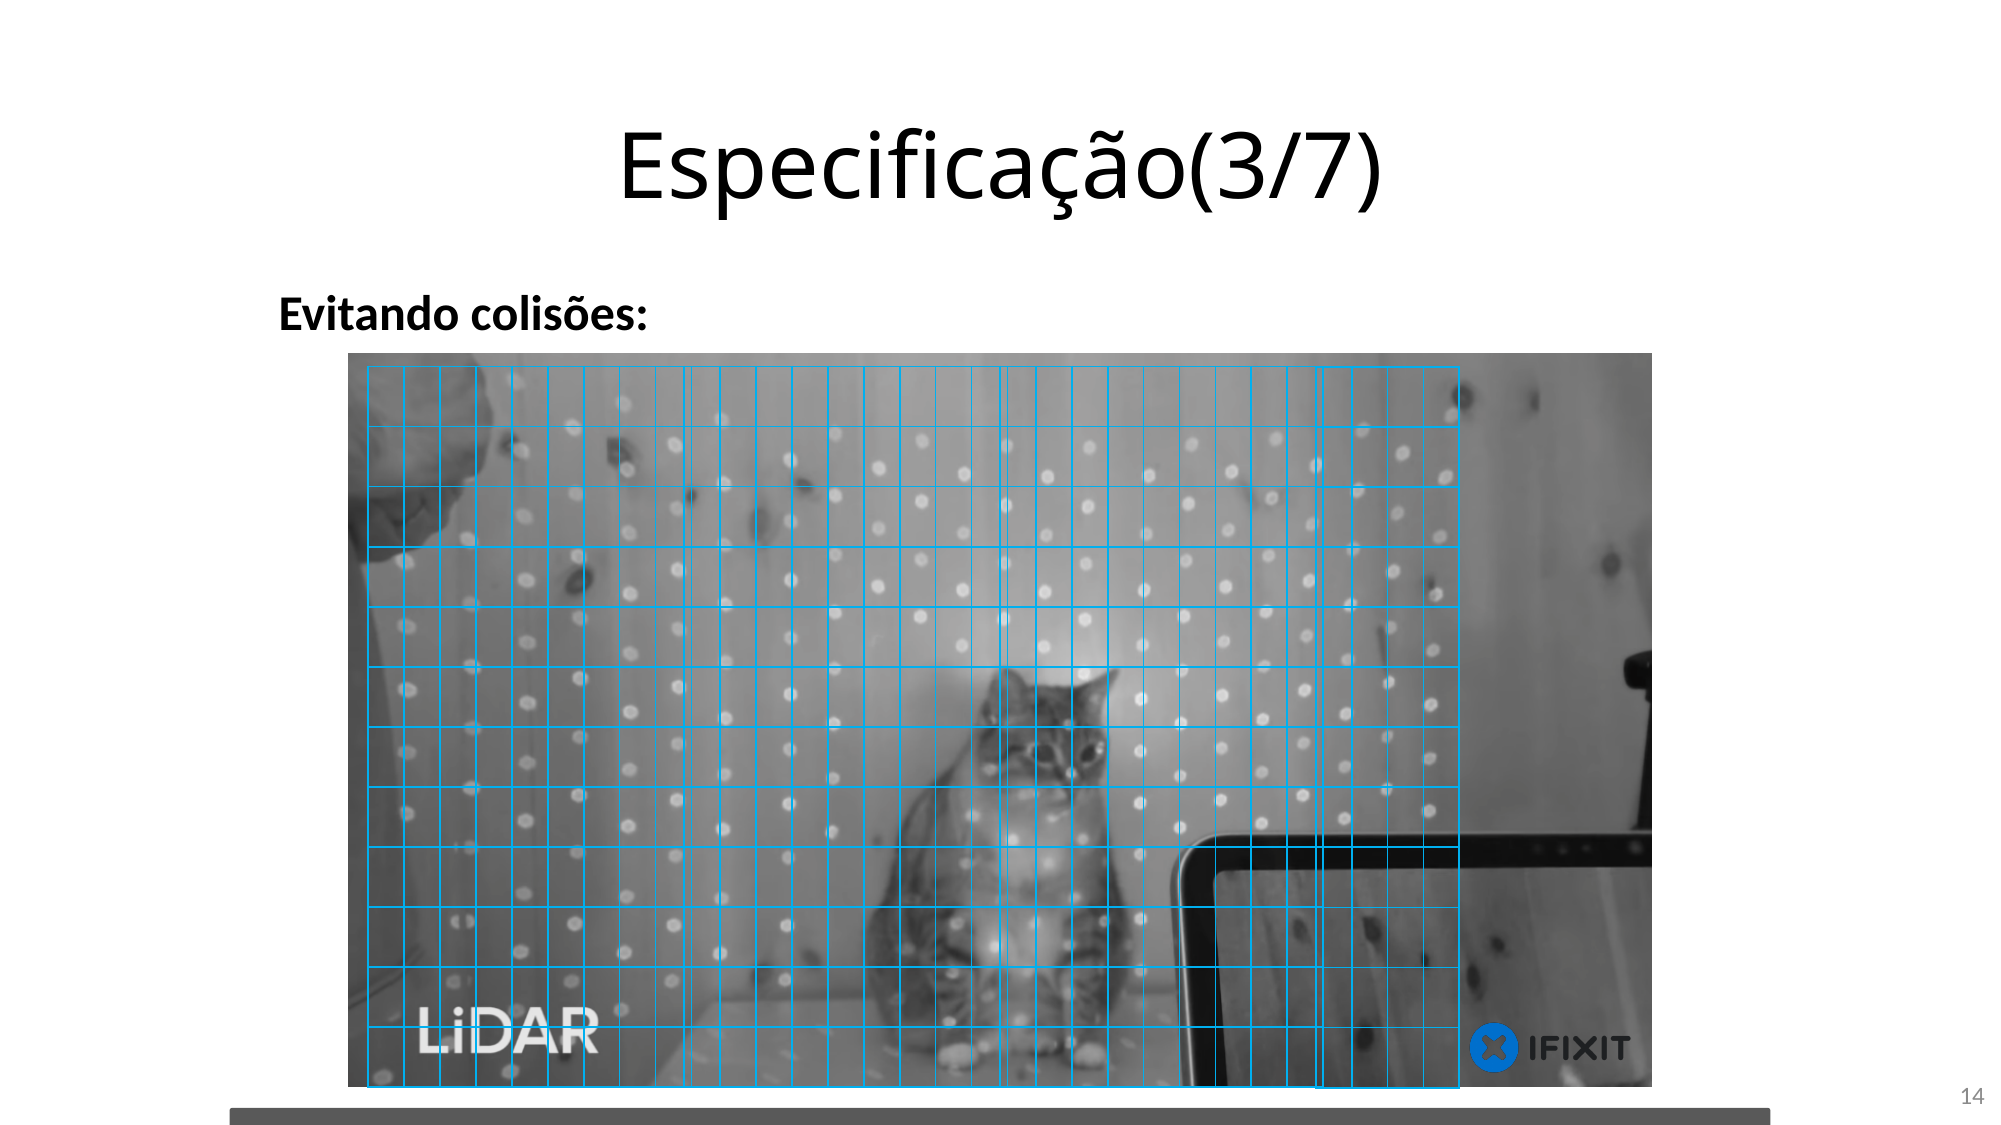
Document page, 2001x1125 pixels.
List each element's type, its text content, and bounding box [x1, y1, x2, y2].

picture [1002, 368, 1006, 425]
picture [478, 549, 510, 605]
picture [1289, 909, 1314, 965]
picture [722, 1029, 754, 1085]
picture [406, 909, 438, 965]
picture [1389, 789, 1422, 845]
picture [1217, 789, 1249, 845]
picture [902, 669, 934, 725]
picture [1074, 549, 1106, 605]
picture [550, 969, 582, 1025]
picture [693, 549, 718, 605]
picture [657, 909, 682, 965]
picture [1425, 849, 1457, 906]
picture [1074, 909, 1106, 965]
picture [1354, 789, 1386, 845]
picture [657, 789, 682, 845]
picture [693, 609, 718, 665]
picture [1289, 609, 1314, 665]
picture [406, 849, 438, 905]
picture [1074, 969, 1106, 1025]
picture [1425, 429, 1457, 485]
picture [1009, 609, 1034, 665]
picture [937, 609, 970, 665]
picture [1074, 368, 1106, 425]
picture [794, 669, 826, 725]
picture [1002, 909, 1006, 965]
title Especificação(3/7) [137, 59, 1863, 278]
picture [1181, 849, 1214, 905]
picture [621, 909, 654, 965]
picture [406, 368, 438, 425]
picture [370, 488, 402, 545]
picture [866, 789, 898, 845]
picture [621, 669, 654, 725]
picture [478, 729, 510, 785]
picture [693, 789, 718, 845]
picture [794, 428, 826, 485]
picture [758, 909, 790, 965]
picture [1009, 789, 1034, 845]
picture [1181, 368, 1214, 425]
picture [1325, 369, 1350, 425]
picture [1181, 428, 1214, 485]
picture [902, 849, 934, 905]
picture [830, 669, 862, 725]
picture [621, 549, 654, 605]
picture [686, 729, 690, 785]
picture [1253, 969, 1285, 1025]
picture [794, 729, 826, 785]
picture [937, 549, 970, 605]
picture [514, 849, 546, 905]
picture [514, 969, 546, 1025]
picture [1009, 849, 1034, 905]
picture [478, 669, 510, 725]
picture [1354, 669, 1386, 725]
picture [1181, 909, 1214, 965]
picture [758, 428, 790, 485]
picture [973, 789, 998, 845]
picture [1145, 428, 1178, 485]
picture [442, 488, 474, 545]
picture [1289, 1029, 1314, 1085]
picture [550, 428, 582, 485]
slide_number 14 [1550, 1065, 2000, 1125]
picture [370, 789, 402, 845]
picture [758, 969, 790, 1025]
picture [586, 969, 618, 1025]
picture [478, 1029, 510, 1085]
picture [902, 1029, 934, 1085]
picture [1217, 428, 1249, 485]
picture [866, 428, 898, 485]
picture [1181, 729, 1214, 785]
picture [657, 549, 682, 605]
picture [1217, 969, 1249, 1025]
picture [550, 609, 582, 665]
picture [1038, 789, 1070, 845]
picture [830, 549, 862, 605]
picture [830, 368, 862, 425]
picture [758, 1029, 790, 1085]
picture [937, 428, 970, 485]
picture [1289, 488, 1314, 545]
picture [973, 368, 998, 425]
picture [621, 488, 654, 545]
picture [1145, 909, 1178, 965]
text_box Evitando colisões: [263, 273, 790, 348]
picture [973, 909, 998, 965]
picture [442, 969, 474, 1025]
picture [1389, 849, 1422, 906]
picture [830, 789, 862, 845]
picture [406, 549, 438, 605]
picture [1038, 368, 1070, 425]
picture [1145, 549, 1178, 605]
picture [902, 729, 934, 785]
picture [902, 428, 934, 485]
picture [1425, 549, 1457, 605]
picture [722, 729, 754, 785]
picture [586, 549, 618, 605]
picture [550, 1029, 582, 1085]
picture [693, 368, 718, 425]
picture [902, 609, 934, 665]
picture [686, 1029, 690, 1085]
picture [370, 969, 402, 1025]
picture [866, 729, 898, 785]
picture [1145, 669, 1178, 725]
picture [1110, 969, 1142, 1025]
picture [370, 368, 402, 425]
picture [1110, 1029, 1142, 1085]
picture [722, 669, 754, 725]
picture [830, 488, 862, 545]
picture [1354, 609, 1386, 665]
picture [1110, 488, 1142, 545]
picture [370, 849, 402, 905]
picture [686, 368, 690, 425]
picture [657, 609, 682, 665]
picture [1145, 969, 1178, 1025]
picture [1253, 368, 1285, 425]
picture [1253, 1029, 1285, 1085]
picture [866, 488, 898, 545]
picture [1145, 609, 1178, 665]
picture [1110, 368, 1142, 425]
picture [1038, 609, 1070, 665]
picture [1253, 549, 1285, 605]
picture [1253, 909, 1285, 965]
picture [442, 428, 474, 485]
picture [1354, 969, 1386, 1026]
picture [1389, 1029, 1422, 1086]
picture [1110, 609, 1142, 665]
picture [657, 1029, 682, 1085]
picture [686, 428, 690, 485]
picture [406, 789, 438, 845]
picture [621, 1029, 654, 1085]
picture [973, 729, 998, 785]
picture [478, 488, 510, 545]
picture [937, 849, 970, 905]
picture [693, 849, 718, 905]
picture [1425, 1029, 1457, 1086]
picture [1389, 429, 1422, 485]
picture [1002, 1029, 1006, 1085]
picture [1145, 368, 1178, 425]
picture [550, 849, 582, 905]
picture [657, 849, 682, 905]
picture [514, 368, 546, 425]
picture [866, 1029, 898, 1085]
picture [1389, 909, 1422, 966]
picture [794, 368, 826, 425]
text_box [228, 1106, 1772, 1125]
picture [1425, 489, 1457, 545]
picture [1217, 669, 1249, 725]
picture [442, 789, 474, 845]
picture [1325, 1029, 1350, 1086]
picture [514, 909, 546, 965]
picture [1389, 369, 1422, 425]
picture [1002, 428, 1006, 485]
picture [693, 969, 718, 1025]
picture [1181, 609, 1214, 665]
picture [1009, 368, 1034, 425]
picture [693, 909, 718, 965]
picture [758, 368, 790, 425]
picture [478, 609, 510, 665]
picture [1325, 489, 1350, 545]
picture [586, 368, 618, 425]
picture [1009, 669, 1034, 725]
picture [586, 609, 618, 665]
picture [686, 609, 690, 665]
picture [621, 729, 654, 785]
picture [1145, 488, 1178, 545]
picture [1217, 1029, 1249, 1085]
picture [1145, 789, 1178, 845]
picture [1425, 369, 1457, 425]
picture [1253, 669, 1285, 725]
picture [1389, 969, 1422, 1026]
picture [866, 609, 898, 665]
picture [550, 549, 582, 605]
picture [1253, 428, 1285, 485]
picture [514, 729, 546, 785]
picture [758, 789, 790, 845]
picture [657, 729, 682, 785]
picture [902, 368, 934, 425]
picture [347, 353, 1652, 1087]
picture [937, 1029, 970, 1085]
picture [1253, 789, 1285, 845]
picture [973, 849, 998, 905]
picture [722, 488, 754, 545]
picture [722, 789, 754, 845]
picture [1217, 909, 1249, 965]
picture [478, 428, 510, 485]
picture [550, 669, 582, 725]
picture [1009, 969, 1034, 1025]
picture [1425, 909, 1457, 966]
picture [442, 1029, 474, 1085]
picture [586, 428, 618, 485]
picture [514, 789, 546, 845]
picture [937, 669, 970, 725]
picture [406, 669, 438, 725]
picture [1110, 669, 1142, 725]
picture [442, 669, 474, 725]
picture [722, 549, 754, 605]
picture [794, 909, 826, 965]
picture [866, 368, 898, 425]
picture [550, 789, 582, 845]
picture [1002, 789, 1006, 845]
picture [1425, 969, 1457, 1026]
picture [1074, 789, 1106, 845]
picture [586, 729, 618, 785]
picture [866, 849, 898, 905]
picture [902, 969, 934, 1025]
picture [830, 428, 862, 485]
picture [1038, 1029, 1070, 1085]
picture [1110, 909, 1142, 965]
picture [973, 609, 998, 665]
picture [1325, 969, 1350, 1026]
picture [1145, 1029, 1178, 1085]
picture [1038, 549, 1070, 605]
picture [902, 488, 934, 545]
picture [1425, 609, 1457, 665]
picture [550, 909, 582, 965]
picture [1354, 729, 1386, 785]
picture [442, 609, 474, 665]
picture [1289, 428, 1314, 485]
picture [1181, 789, 1214, 845]
picture [1002, 549, 1006, 605]
picture [1181, 488, 1214, 545]
picture [1110, 549, 1142, 605]
picture [1217, 729, 1249, 785]
picture [1002, 849, 1006, 905]
picture [586, 1029, 618, 1085]
picture [693, 729, 718, 785]
picture [1009, 488, 1034, 545]
picture [693, 1029, 718, 1085]
picture [657, 428, 682, 485]
picture [1145, 849, 1178, 905]
picture [406, 428, 438, 485]
picture [621, 609, 654, 665]
picture [973, 669, 998, 725]
picture [1110, 428, 1142, 485]
picture [1354, 429, 1386, 485]
picture [794, 969, 826, 1025]
picture [621, 428, 654, 485]
picture [1425, 789, 1457, 845]
picture [1325, 669, 1350, 725]
picture [370, 1029, 402, 1085]
picture [686, 549, 690, 605]
picture [406, 488, 438, 545]
picture [1289, 969, 1314, 1025]
picture [621, 969, 654, 1025]
picture [514, 549, 546, 605]
picture [514, 1029, 546, 1085]
picture [722, 909, 754, 965]
picture [1325, 609, 1350, 665]
picture [1289, 549, 1314, 605]
picture [1217, 488, 1249, 545]
picture [478, 789, 510, 845]
picture [794, 849, 826, 905]
picture [1074, 849, 1106, 905]
picture [1289, 368, 1314, 425]
picture [973, 549, 998, 605]
picture [406, 1029, 438, 1085]
picture [686, 849, 690, 905]
picture [937, 909, 970, 965]
picture [1217, 609, 1249, 665]
picture [657, 488, 682, 545]
picture [514, 609, 546, 665]
picture [1425, 669, 1457, 725]
picture [1354, 369, 1386, 425]
picture [586, 789, 618, 845]
picture [1181, 669, 1214, 725]
picture [830, 969, 862, 1025]
picture [866, 969, 898, 1025]
picture [902, 549, 934, 605]
picture [794, 549, 826, 605]
picture [758, 488, 790, 545]
picture [1325, 429, 1350, 485]
picture [1217, 849, 1249, 905]
picture [1253, 729, 1285, 785]
picture [1074, 488, 1106, 545]
picture [902, 789, 934, 845]
picture [1110, 849, 1142, 905]
picture [1181, 969, 1214, 1025]
picture [1289, 669, 1314, 725]
picture [514, 669, 546, 725]
picture [973, 1029, 998, 1085]
picture [1038, 729, 1070, 785]
picture [830, 849, 862, 905]
picture [442, 368, 474, 425]
picture [758, 549, 790, 605]
picture [1009, 549, 1034, 605]
picture [1354, 909, 1386, 966]
picture [973, 969, 998, 1025]
picture [478, 849, 510, 905]
picture [758, 669, 790, 725]
picture [550, 729, 582, 785]
picture [1074, 729, 1106, 785]
picture [1038, 669, 1070, 725]
picture [686, 669, 690, 725]
picture [1074, 609, 1106, 665]
picture [1325, 549, 1350, 605]
picture [1389, 489, 1422, 545]
picture [1253, 849, 1285, 905]
picture [1217, 368, 1249, 425]
picture [722, 368, 754, 425]
picture [937, 368, 970, 425]
picture [1009, 909, 1034, 965]
picture [370, 729, 402, 785]
picture [478, 368, 510, 425]
picture [1389, 609, 1422, 665]
picture [794, 488, 826, 545]
picture [586, 669, 618, 725]
picture [1038, 909, 1070, 965]
picture [1389, 669, 1422, 725]
picture [1002, 488, 1006, 545]
picture [973, 428, 998, 485]
picture [514, 488, 546, 545]
picture [1110, 729, 1142, 785]
picture [866, 549, 898, 605]
picture [686, 789, 690, 845]
picture [370, 669, 402, 725]
picture [794, 609, 826, 665]
picture [794, 789, 826, 845]
picture [1325, 849, 1350, 906]
picture [370, 609, 402, 665]
picture [370, 909, 402, 965]
picture [1009, 1029, 1034, 1085]
picture [758, 849, 790, 905]
picture [1110, 789, 1142, 845]
picture [1354, 1029, 1386, 1086]
picture [830, 609, 862, 665]
picture [1325, 789, 1350, 845]
picture [722, 849, 754, 905]
picture [550, 368, 582, 425]
picture [1074, 428, 1106, 485]
picture [1181, 549, 1214, 605]
picture [830, 909, 862, 965]
picture [514, 428, 546, 485]
picture [1002, 669, 1006, 725]
picture [902, 909, 934, 965]
picture [657, 368, 682, 425]
picture [1074, 669, 1106, 725]
picture [722, 969, 754, 1025]
picture [442, 549, 474, 605]
picture [1389, 729, 1422, 785]
picture [406, 969, 438, 1025]
picture [1389, 549, 1422, 605]
picture [657, 669, 682, 725]
picture [1425, 729, 1457, 785]
picture [478, 969, 510, 1025]
picture [937, 729, 970, 785]
picture [1145, 729, 1178, 785]
picture [937, 789, 970, 845]
picture [1009, 428, 1034, 485]
picture [830, 1029, 862, 1085]
picture [406, 609, 438, 665]
picture [973, 488, 998, 545]
picture [686, 488, 690, 545]
picture [442, 909, 474, 965]
picture [1289, 729, 1314, 785]
picture [586, 488, 618, 545]
picture [1038, 969, 1070, 1025]
picture [442, 849, 474, 905]
picture [1289, 789, 1314, 845]
picture [1253, 488, 1285, 545]
picture [937, 488, 970, 545]
picture [1002, 609, 1006, 665]
picture [1325, 729, 1350, 785]
picture [1038, 428, 1070, 485]
picture [722, 428, 754, 485]
picture [1009, 729, 1034, 785]
picture [758, 609, 790, 665]
picture [1038, 849, 1070, 905]
picture [1354, 489, 1386, 545]
picture [1217, 549, 1249, 605]
picture [621, 789, 654, 845]
picture [1074, 1029, 1106, 1085]
picture [866, 909, 898, 965]
picture [1002, 969, 1006, 1025]
picture [1038, 488, 1070, 545]
picture [370, 549, 402, 605]
picture [937, 969, 970, 1025]
picture [866, 669, 898, 725]
picture [370, 428, 402, 485]
picture [657, 969, 682, 1025]
picture [830, 729, 862, 785]
picture [621, 368, 654, 425]
picture [1354, 549, 1386, 605]
picture [794, 1029, 826, 1085]
picture [478, 909, 510, 965]
picture [1325, 909, 1350, 966]
picture [1002, 729, 1006, 785]
picture [1181, 1029, 1214, 1085]
picture [406, 729, 438, 785]
picture [1253, 609, 1285, 665]
picture [693, 428, 718, 485]
picture [693, 488, 718, 545]
picture [586, 909, 618, 965]
picture [586, 849, 618, 905]
picture [550, 488, 582, 545]
picture [621, 849, 654, 905]
picture [686, 969, 690, 1025]
picture [686, 909, 690, 965]
picture [758, 729, 790, 785]
picture [722, 609, 754, 665]
picture [693, 669, 718, 725]
picture [1289, 849, 1314, 905]
picture [1354, 849, 1386, 906]
picture [442, 729, 474, 785]
